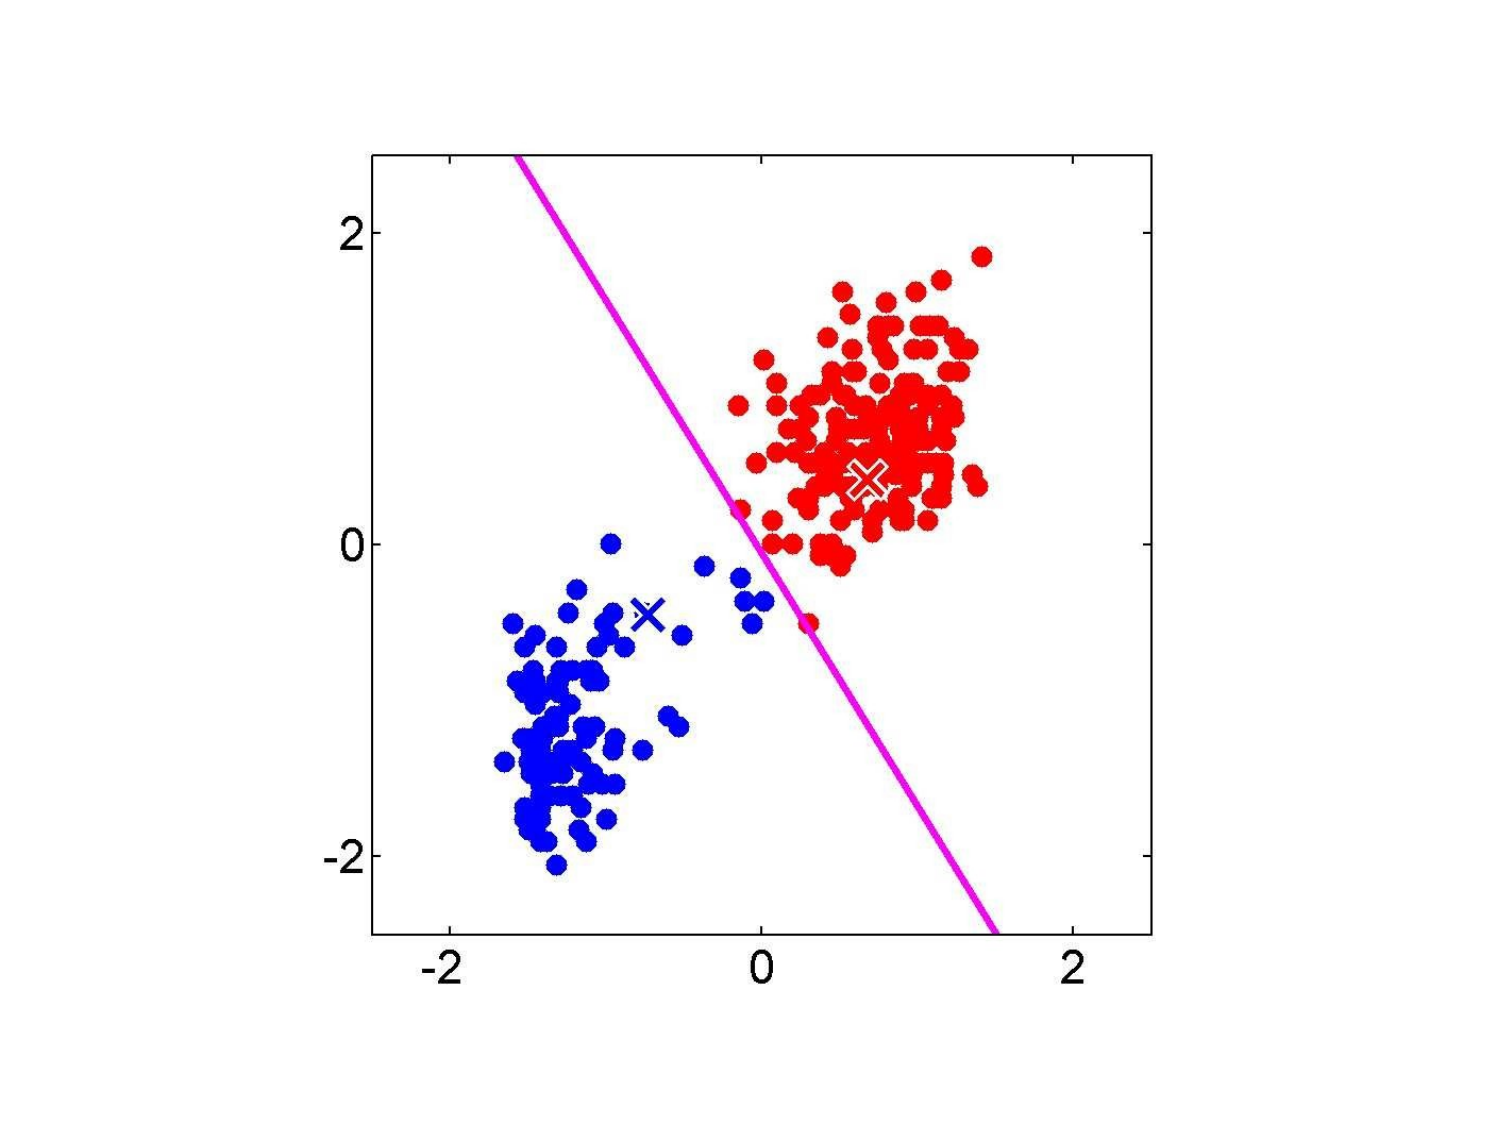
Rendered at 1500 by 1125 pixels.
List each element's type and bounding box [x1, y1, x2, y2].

text_box [101, 83, 1378, 1040]
